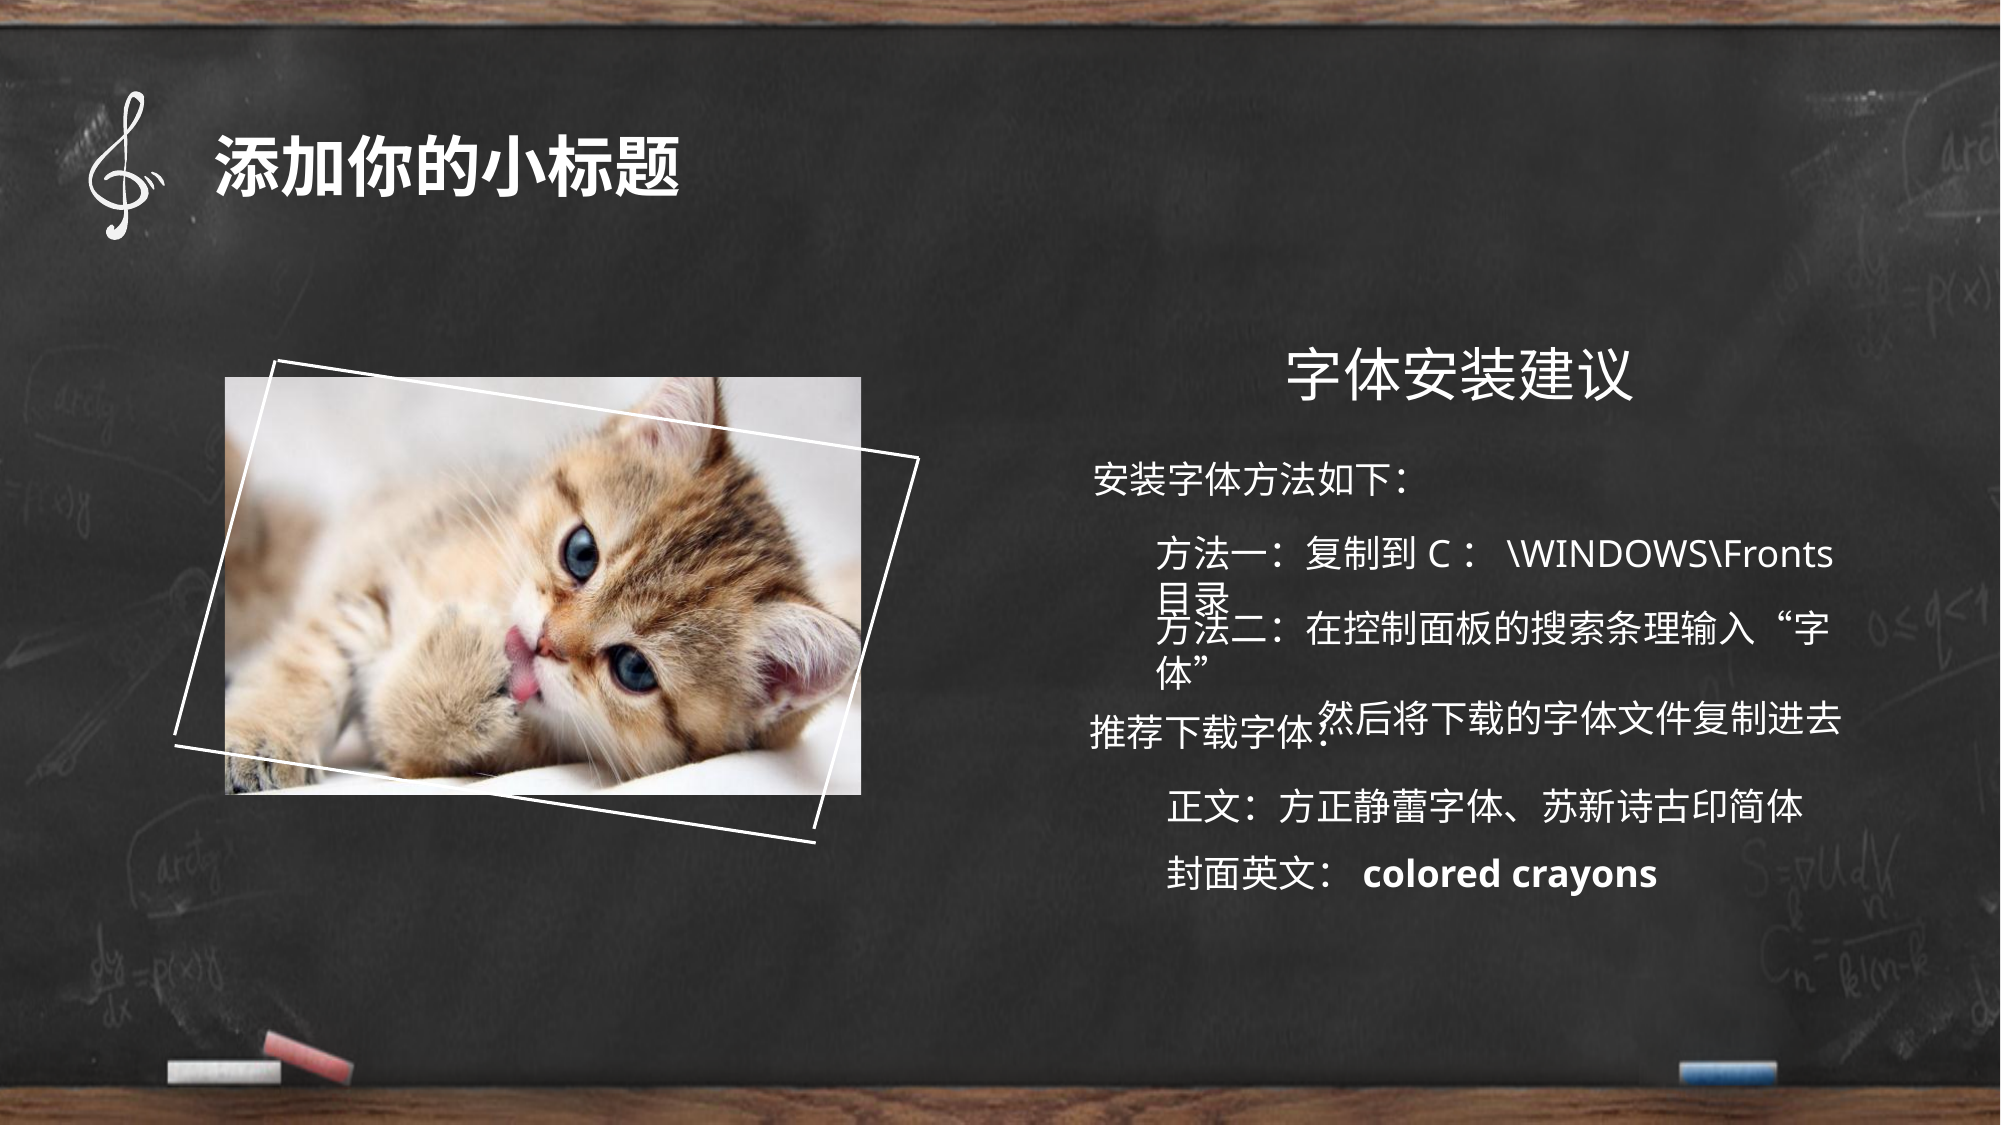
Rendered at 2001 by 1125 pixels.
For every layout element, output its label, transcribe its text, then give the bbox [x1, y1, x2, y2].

text_box 安装字体方法如下： [1077, 448, 1627, 509]
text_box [85, 90, 169, 242]
text_box 封面英文：colored crayons [1151, 842, 1894, 903]
text_box 正文：方正静蕾字体、苏新诗古印简体 [1151, 775, 1894, 836]
text_box 字体安装建议 [1270, 330, 1650, 415]
text_box 添加你的小标题 [214, 124, 682, 205]
text_box 方法一：复制到C：\WINDOWS\Fronts目录 [1141, 523, 1864, 597]
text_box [174, 360, 919, 843]
text_box 推荐下载字体： [1074, 701, 1879, 761]
text_box 方法二：在控制面板的搜索条理输入“字体” 然后将下载的字体文件复制进去 [1140, 597, 1894, 748]
picture [0, 0, 2001, 1125]
